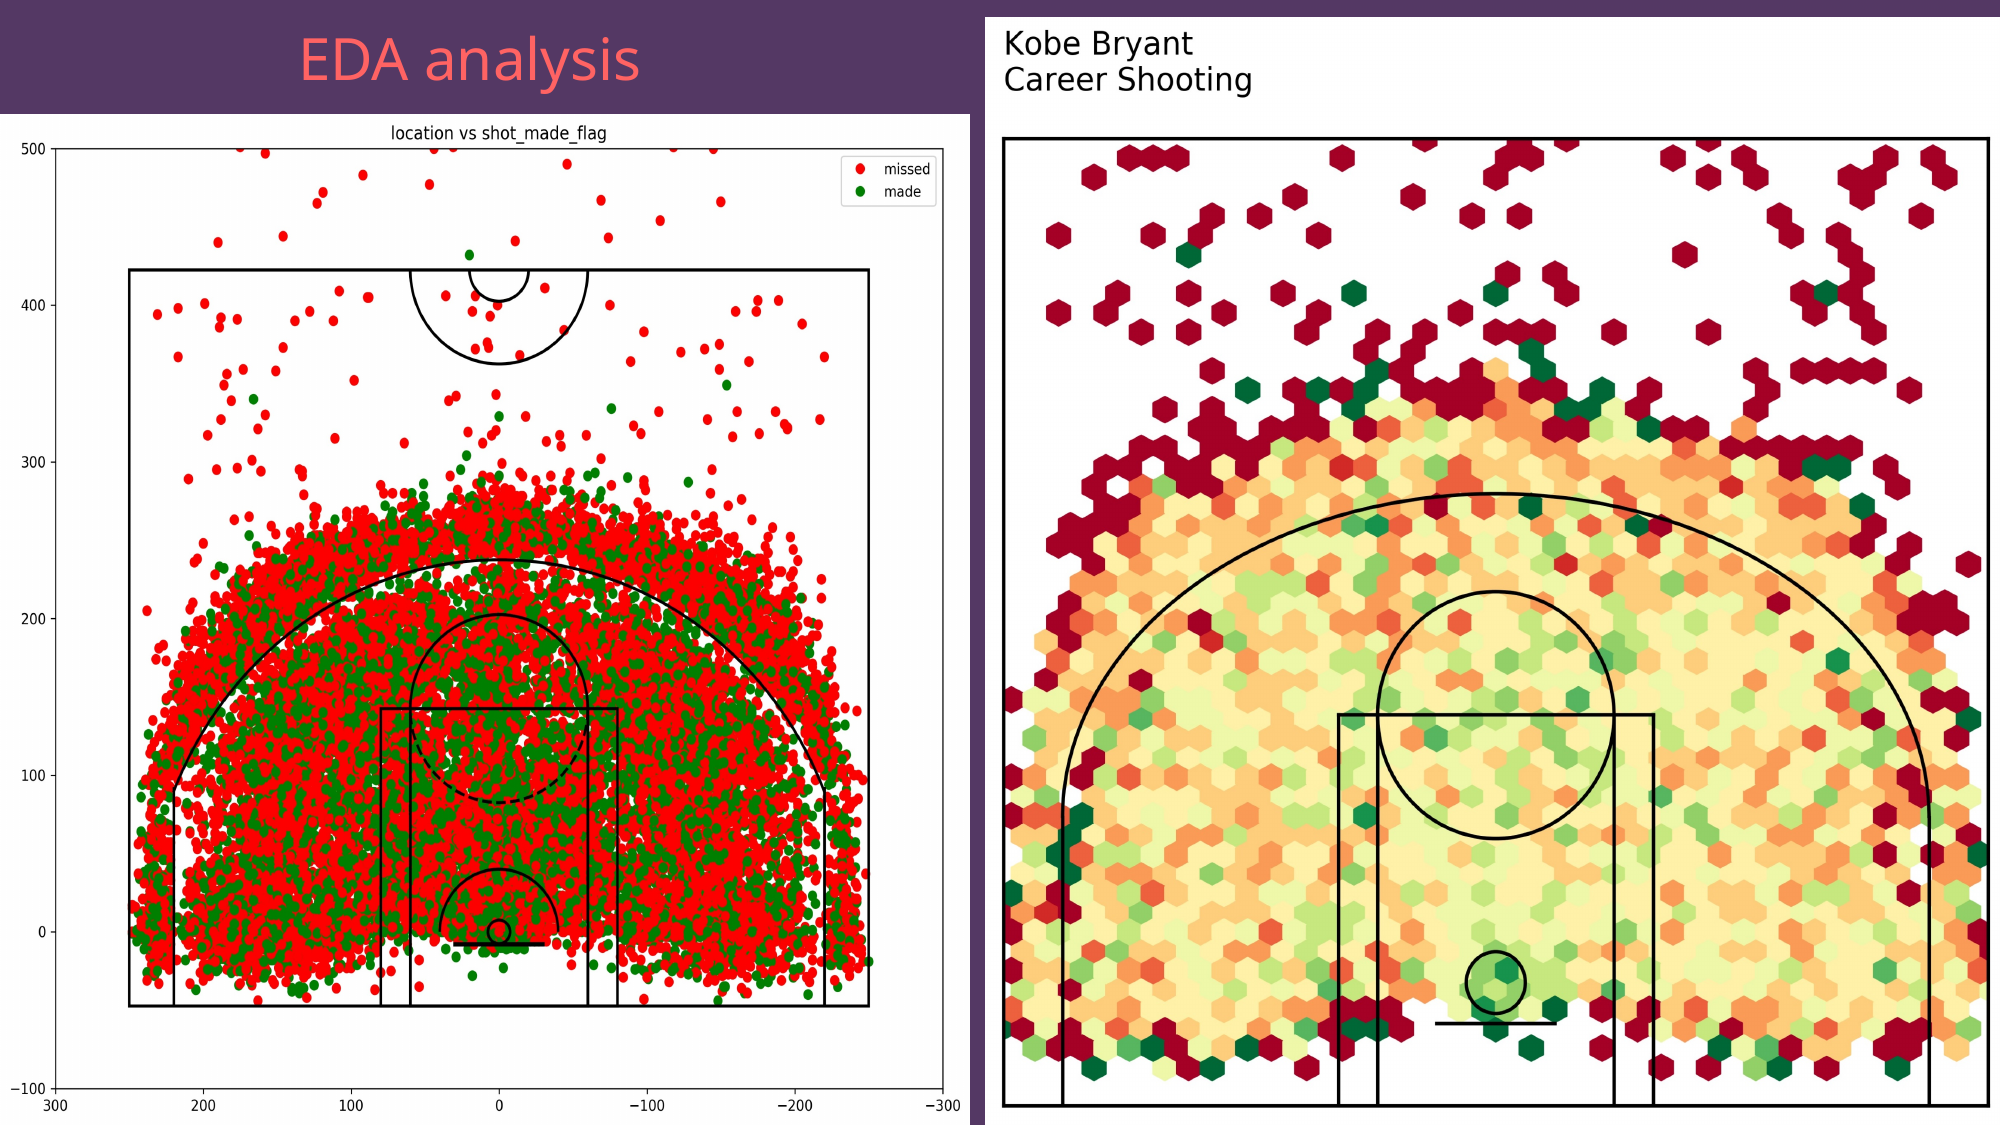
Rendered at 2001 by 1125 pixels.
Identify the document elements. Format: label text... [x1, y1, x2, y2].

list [0, 114, 970, 1125]
picture [985, 17, 2000, 1125]
title EDA analysis [130, 0, 810, 113]
